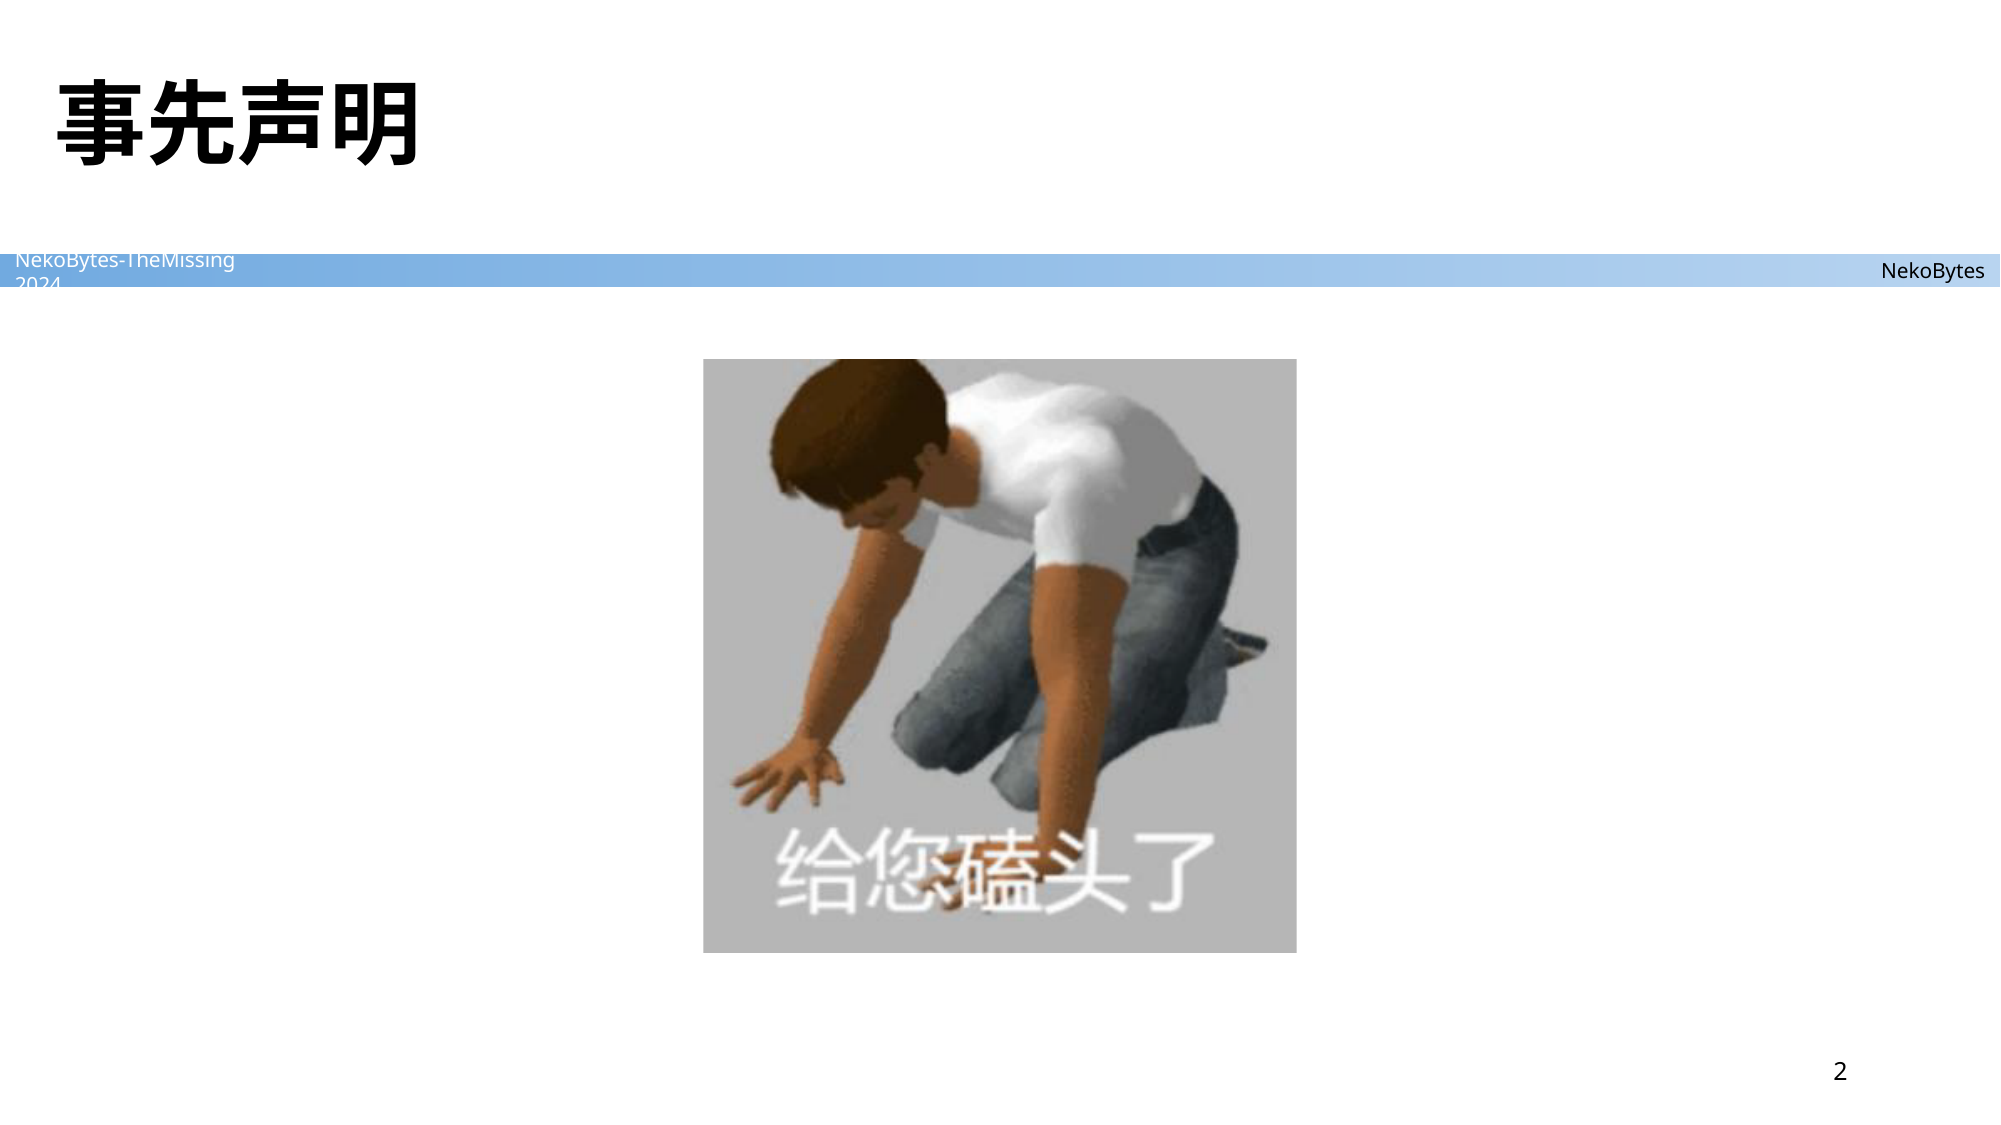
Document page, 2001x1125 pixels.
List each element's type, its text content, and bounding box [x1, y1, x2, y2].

slide_number 2 [1412, 1042, 1863, 1103]
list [702, 359, 1298, 954]
title 事先声明 [39, 19, 1765, 237]
